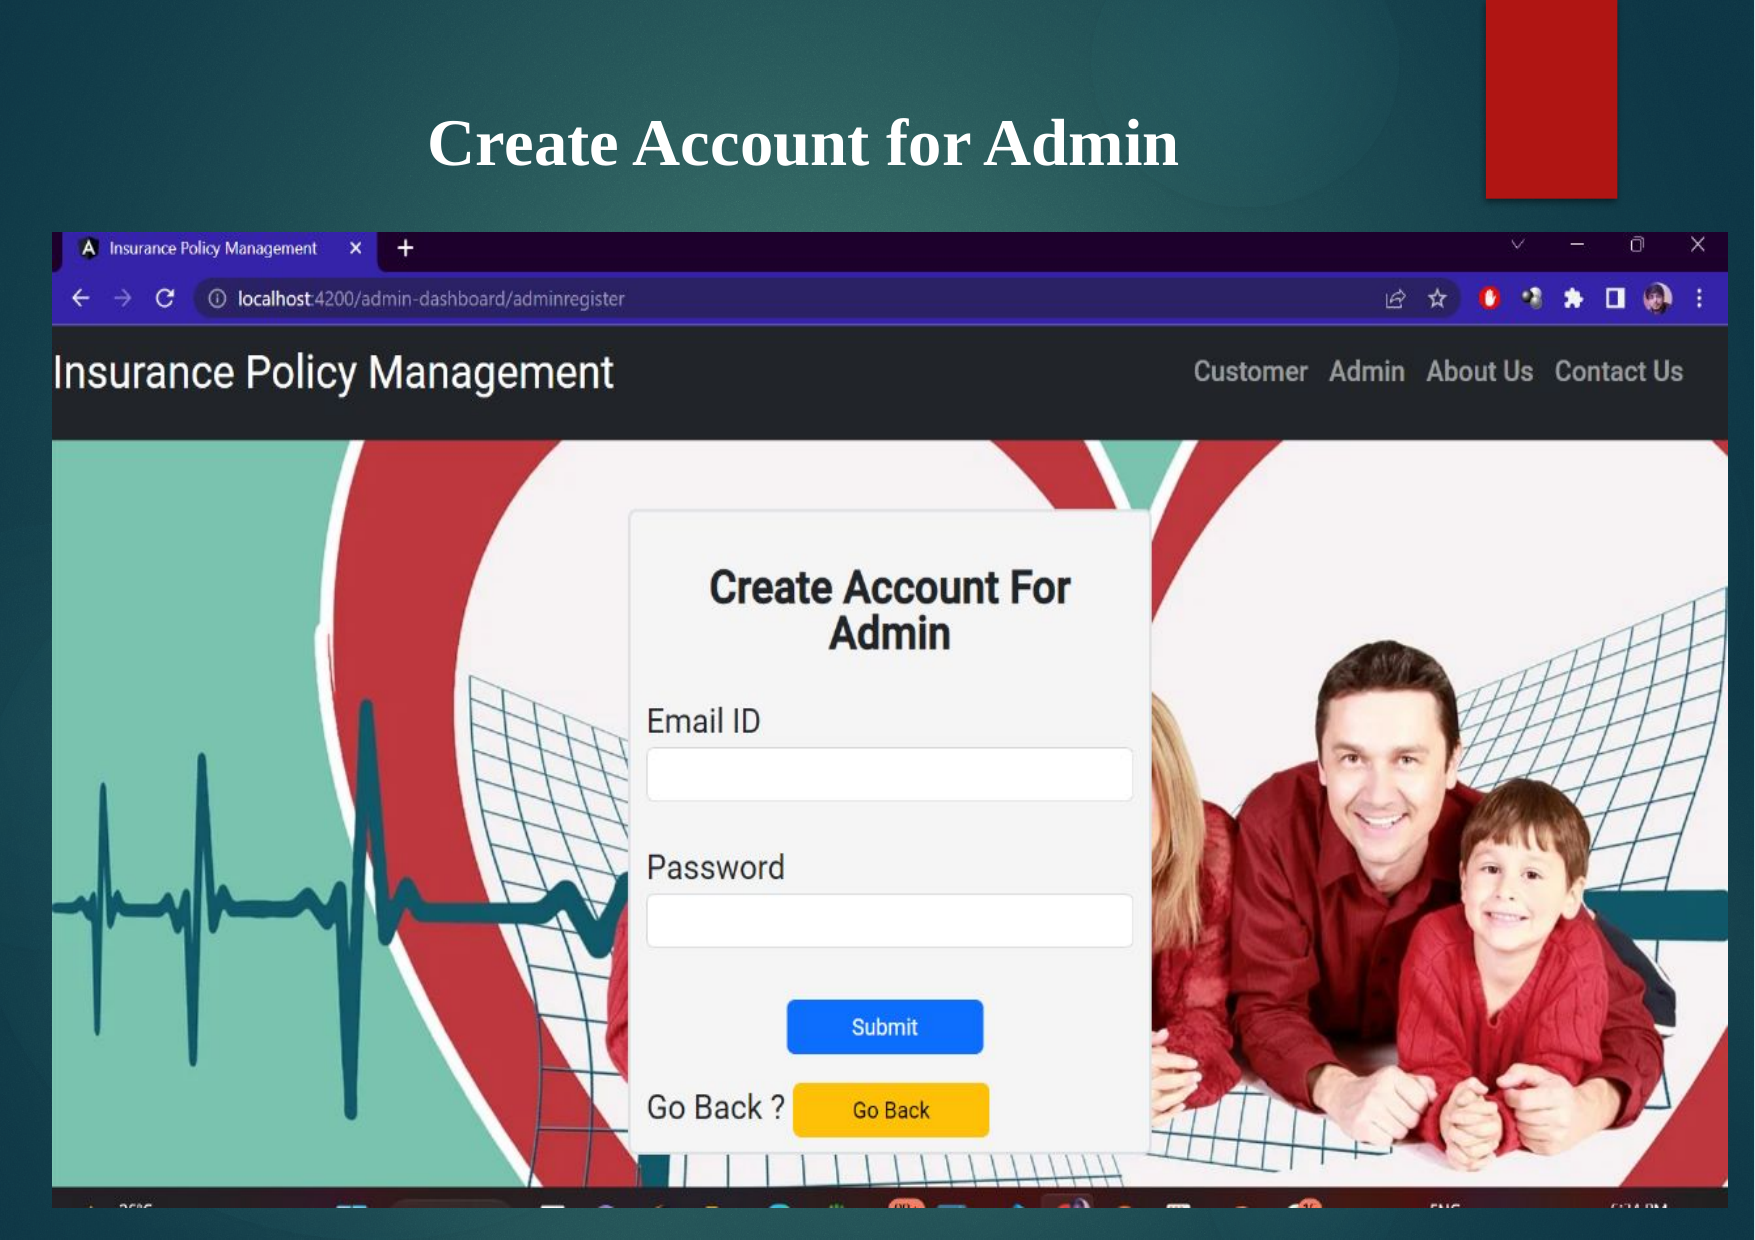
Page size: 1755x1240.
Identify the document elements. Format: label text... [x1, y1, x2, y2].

text_box Create Account for Admin [364, 90, 1244, 186]
picture [51, 231, 1728, 1208]
